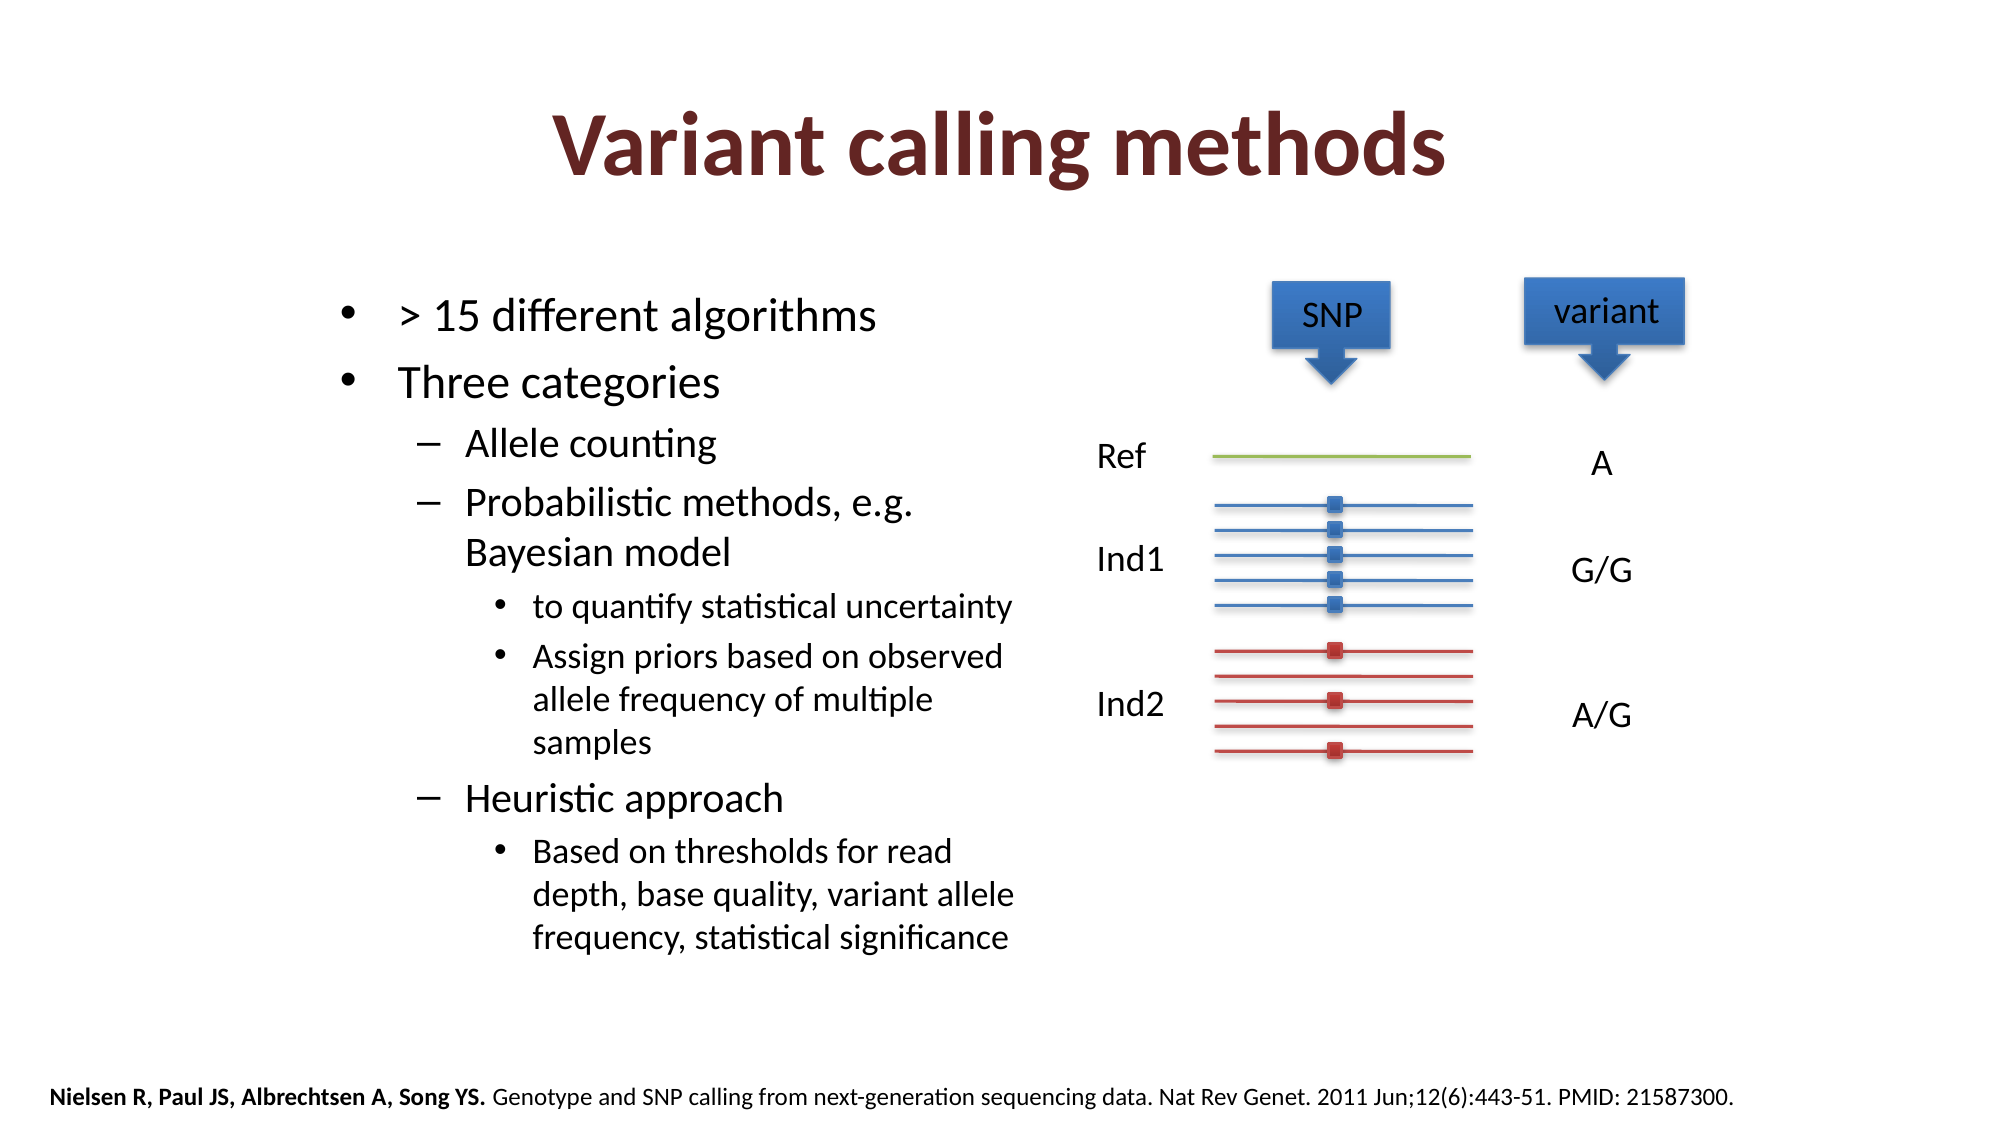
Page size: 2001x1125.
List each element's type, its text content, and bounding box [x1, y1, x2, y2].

text_box A [1576, 430, 1628, 490]
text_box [1214, 643, 1474, 658]
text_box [1214, 497, 1474, 513]
title Variant calling methods [99, 45, 1900, 233]
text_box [1214, 597, 1474, 613]
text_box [1214, 547, 1474, 563]
text_box G/G [1556, 537, 1649, 598]
text_box variant [1539, 278, 1675, 339]
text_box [1214, 692, 1474, 708]
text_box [1214, 743, 1474, 758]
list > 15 different algorithms Three categories Allele counting Probabilistic methods, e.g. Bayesian model to quantify statistical uncertainty Assign priors based on observed allele frequency of multiple samples Heuristic approach Based on thresholds for read depth, base quality, variant allele frequency, statistical significance [324, 275, 1063, 974]
text_box Ind2 [1081, 671, 1180, 731]
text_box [1214, 522, 1474, 538]
text_box Ref [1082, 423, 1162, 484]
text_box [1271, 281, 1391, 385]
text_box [1214, 572, 1474, 588]
text_box [1524, 277, 1685, 381]
text_box Nielsen R, Paul JS, Albrechtsen A, Song YS. Genotype and SNP calling from next-generation sequencing data. Nat Rev Genet. 2011 Jun;12(6):443-51. PMID: 21587300. [34, 1072, 2000, 1118]
text_box A/G [1557, 682, 1648, 743]
text_box Ind1 [1081, 526, 1180, 586]
text_box SNP [1287, 282, 1378, 343]
